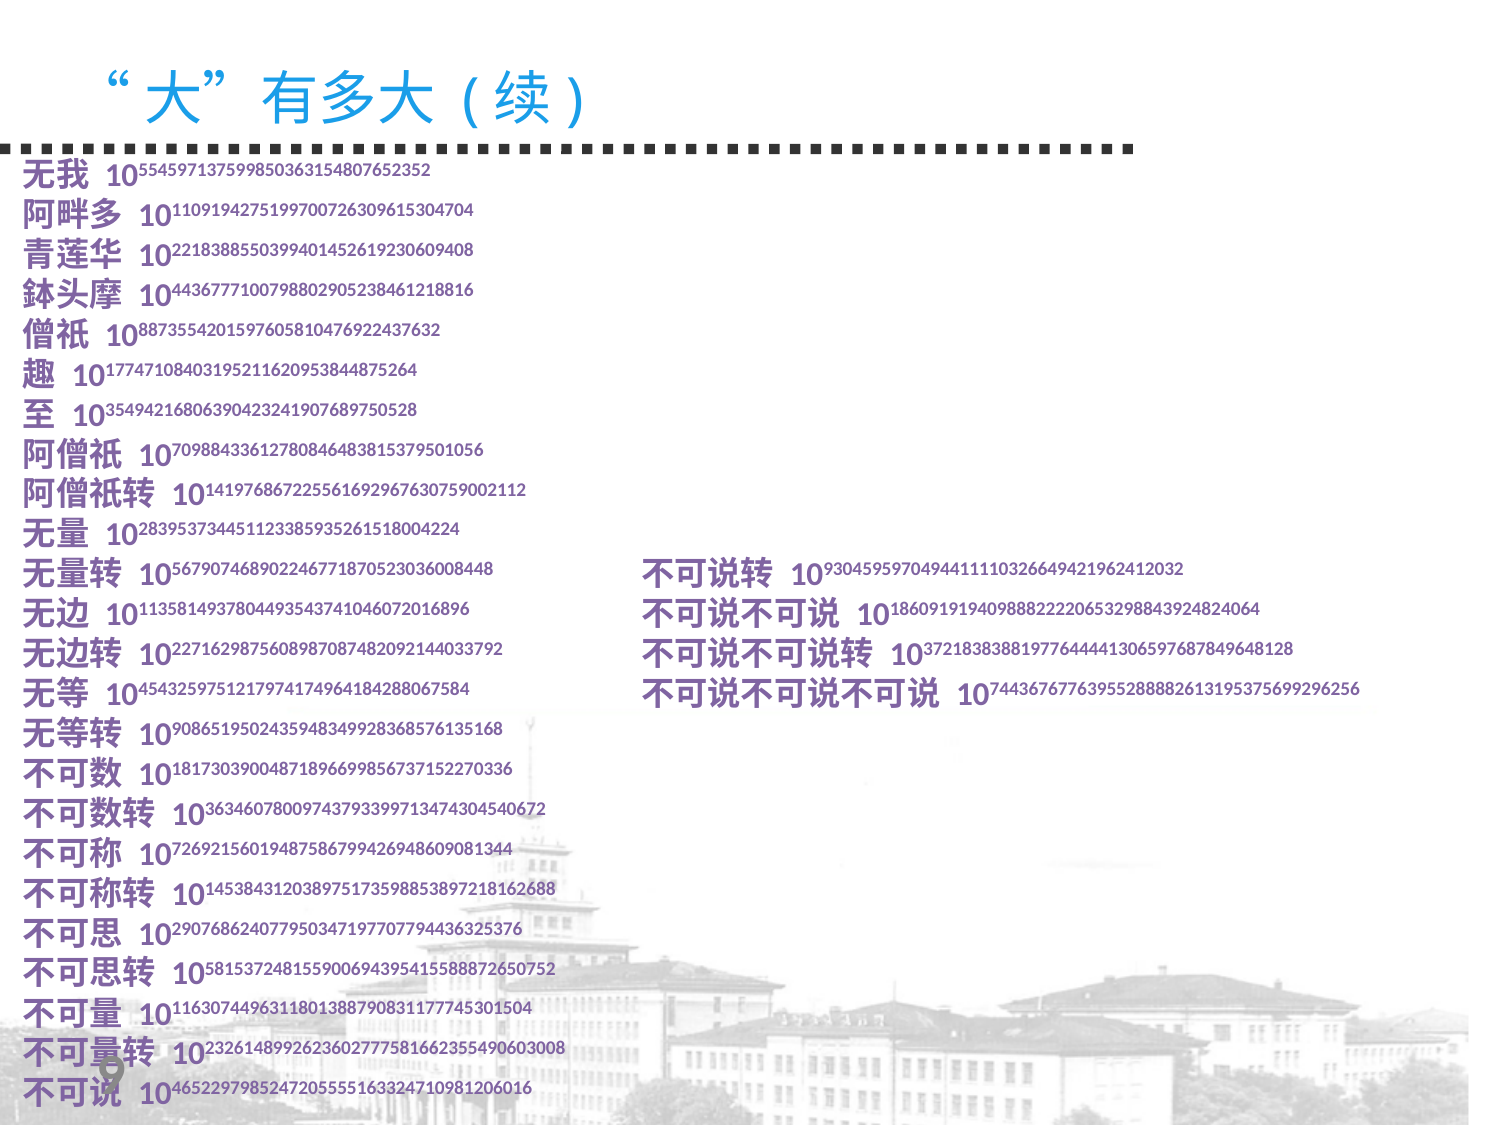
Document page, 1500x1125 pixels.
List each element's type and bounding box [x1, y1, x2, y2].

text_box [0, 0, 1500, 1125]
